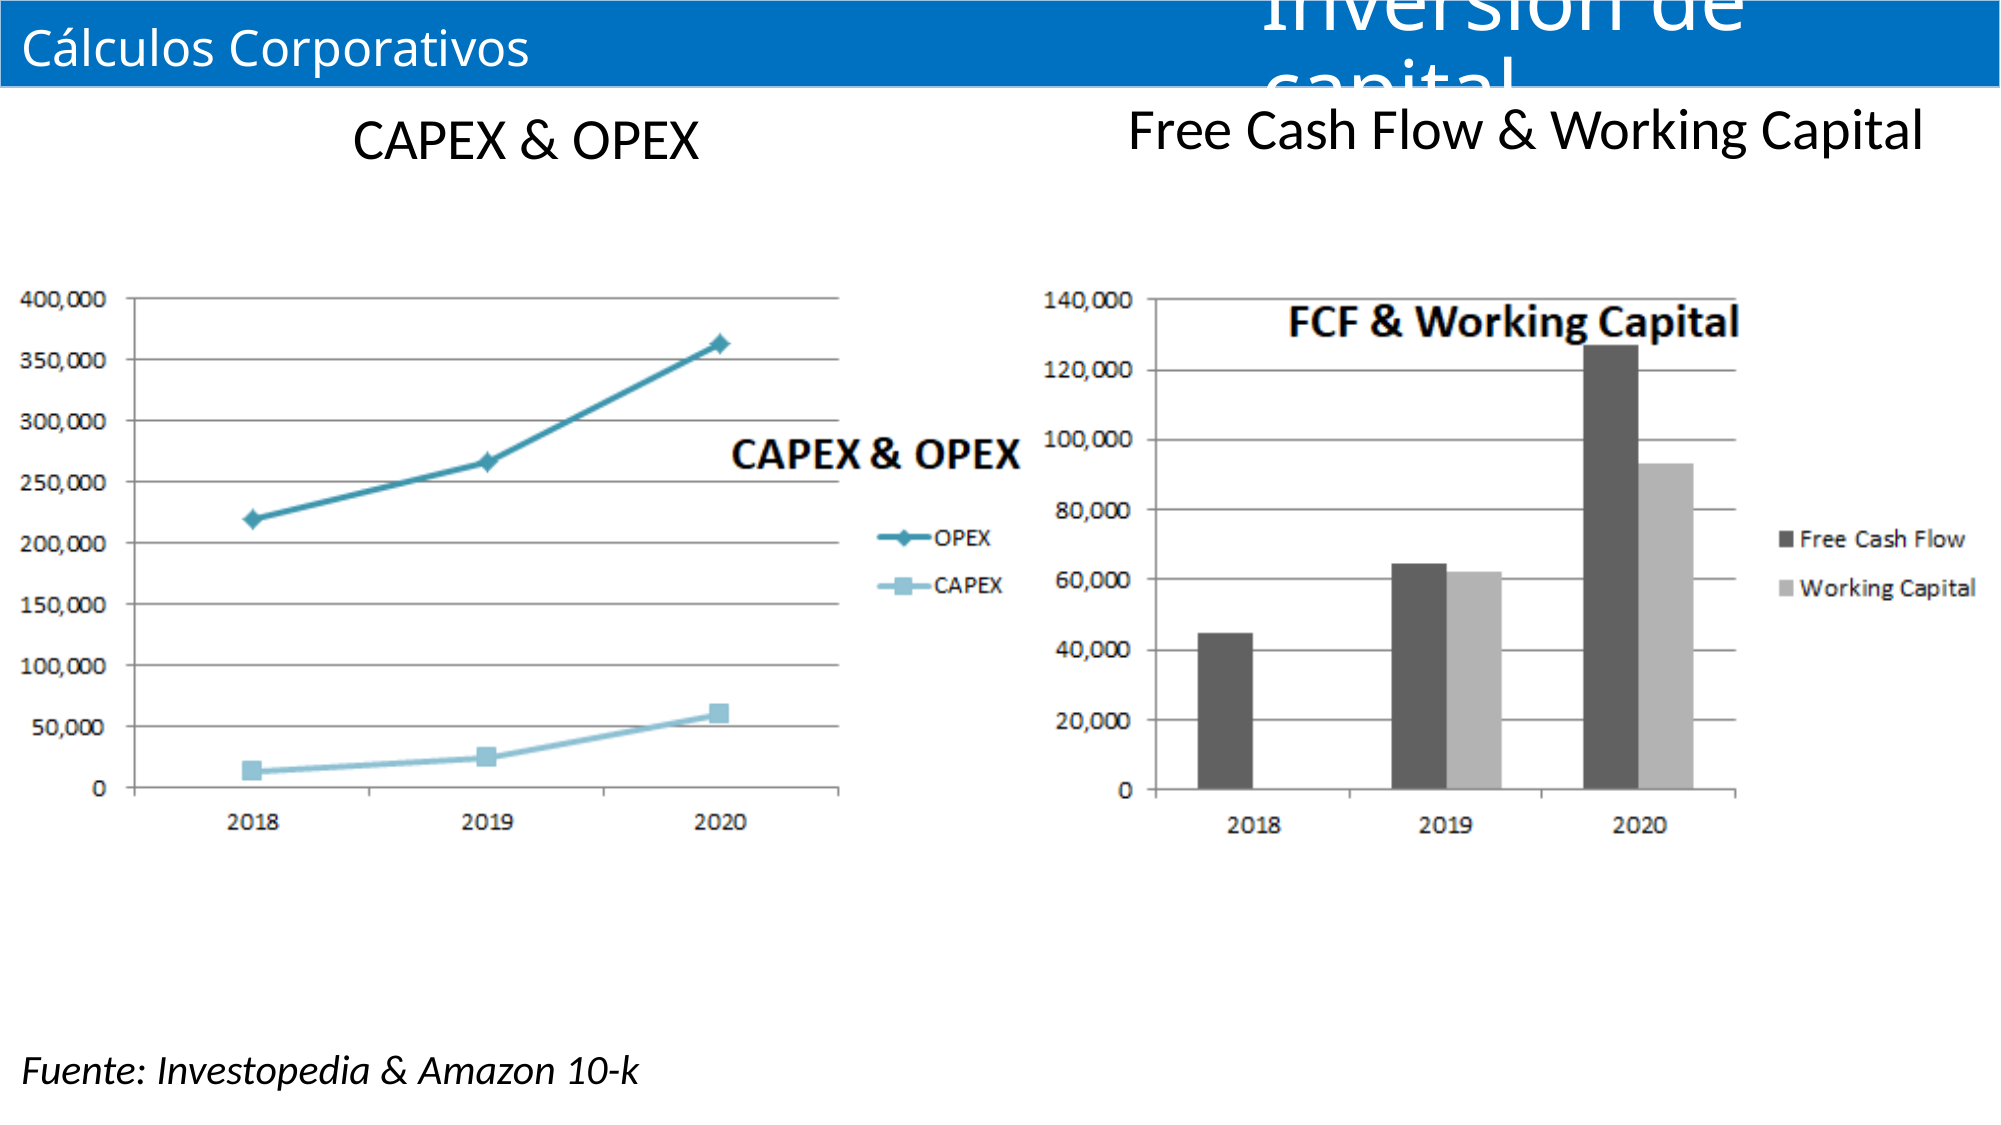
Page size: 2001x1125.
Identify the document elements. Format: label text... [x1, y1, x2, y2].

list CAPEX & OPEX [53, 102, 1000, 276]
text_box [0, 0, 1245, 88]
text_box Cálculos Corporativos [6, 8, 742, 88]
text_box Fuente: Investopedia & Amazon 10-k [6, 1040, 1732, 1125]
text_box Free Cash Flow & Working Capital [1053, 91, 2000, 267]
text_box [1954, 0, 2000, 88]
title Inversión de capital [1245, 0, 1954, 91]
picture [6, 276, 2000, 849]
